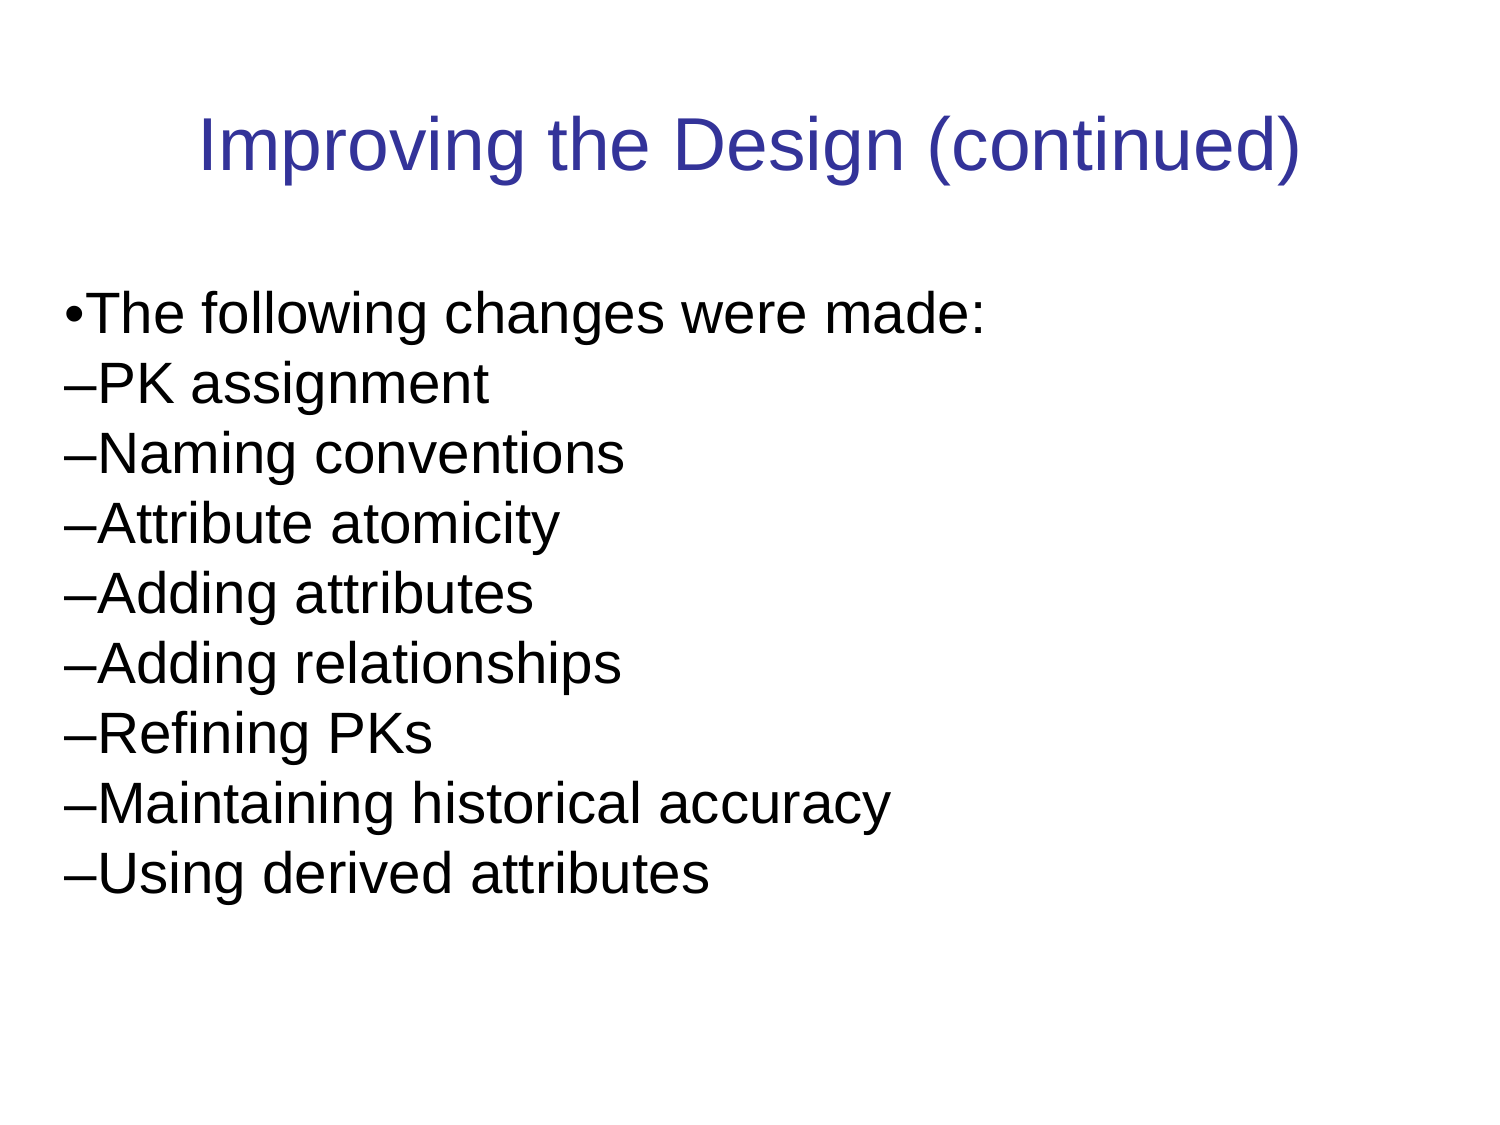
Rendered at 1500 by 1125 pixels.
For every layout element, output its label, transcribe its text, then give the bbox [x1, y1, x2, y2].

text_box Improving the Design (continued) •The following changes were made: –PK assignment –Naming conventions –Attribute atomicity –Adding attributes –Adding relationships –Refining PKs –Maintaining historical accuracy –Using derived attributes [50, 87, 1450, 913]
